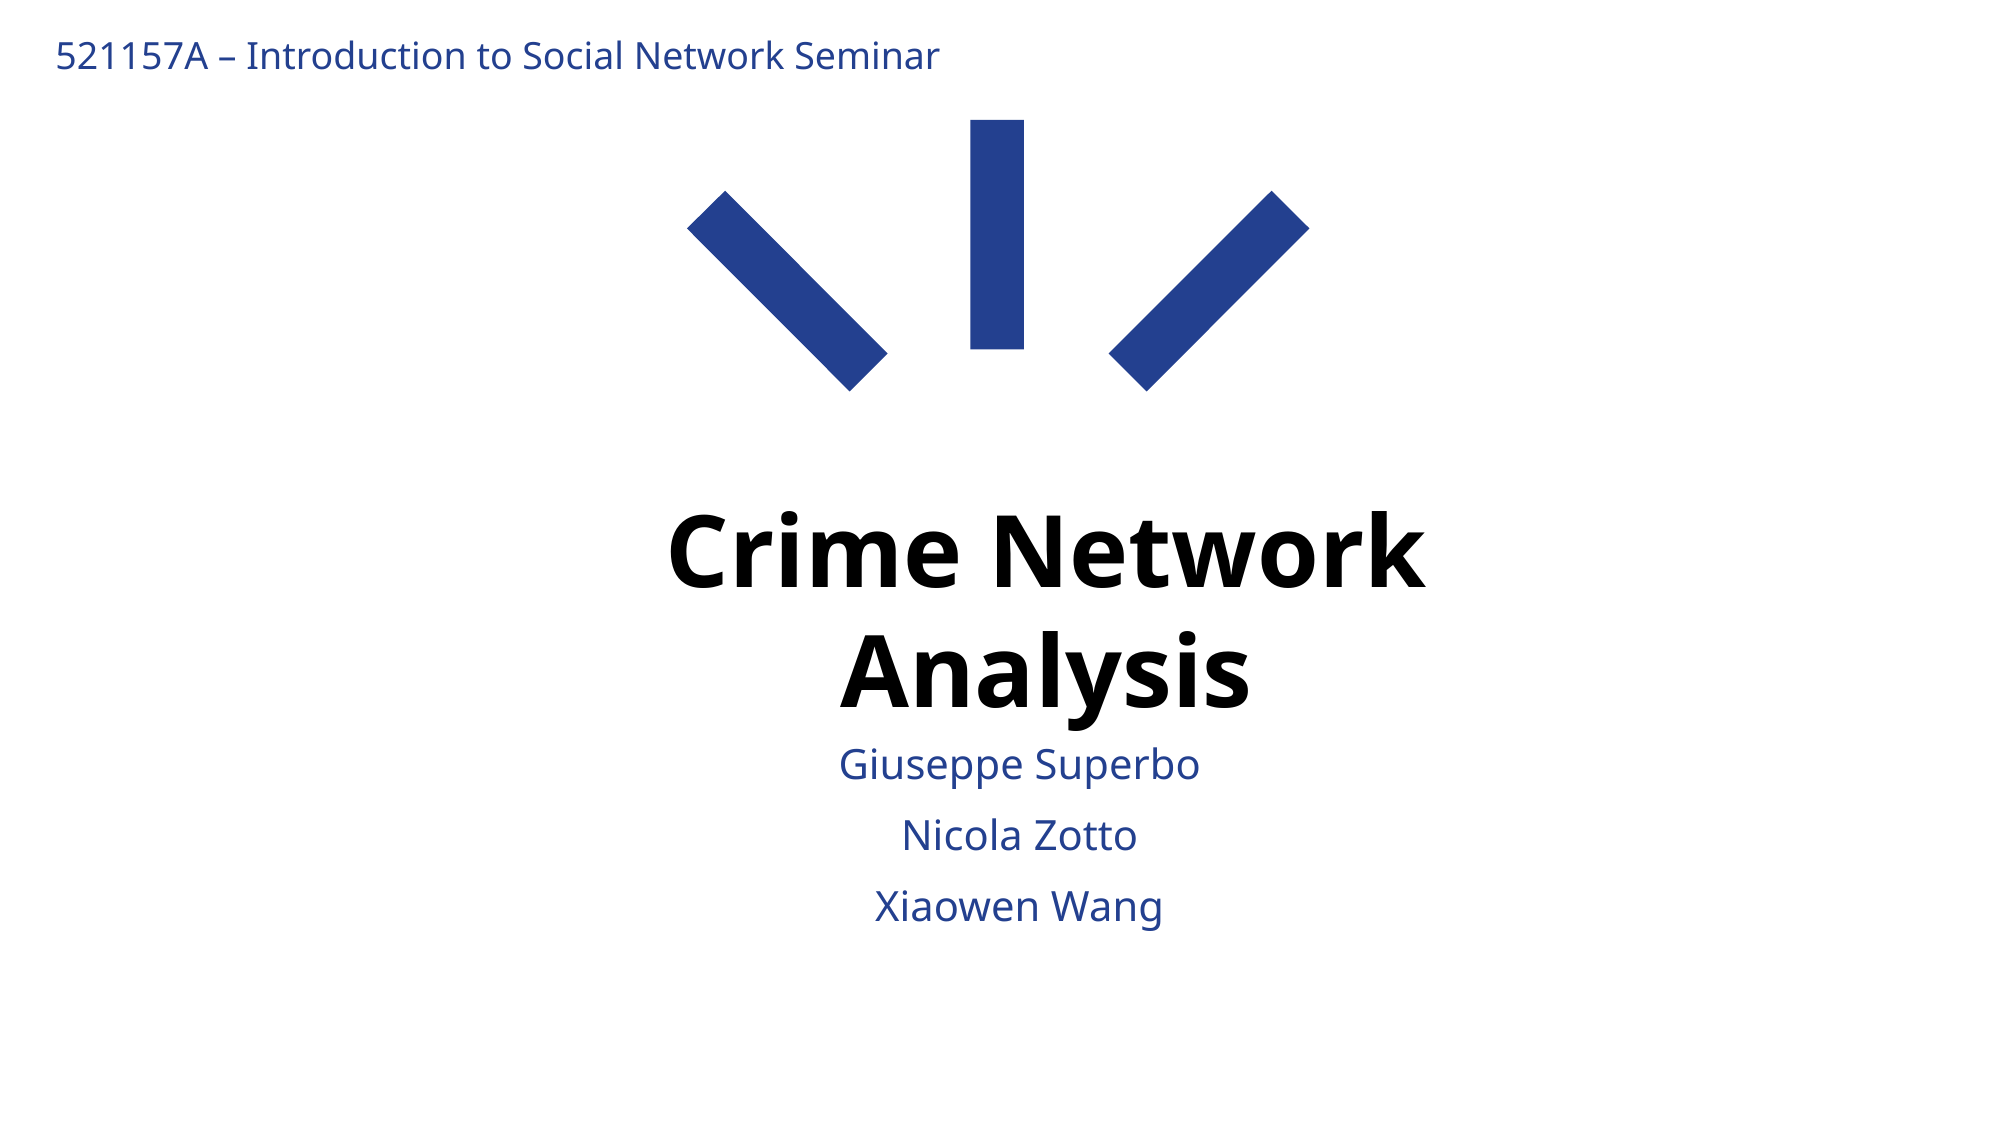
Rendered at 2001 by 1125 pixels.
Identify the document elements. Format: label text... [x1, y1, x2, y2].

text_box Crime Network Analysis [505, 480, 1588, 736]
text_box Giuseppe Superbo Nicola Zotto Xiaowen Wang [75, 730, 1964, 1022]
text_box 521157A – Introduction to Social Network Seminar [40, 24, 1209, 85]
